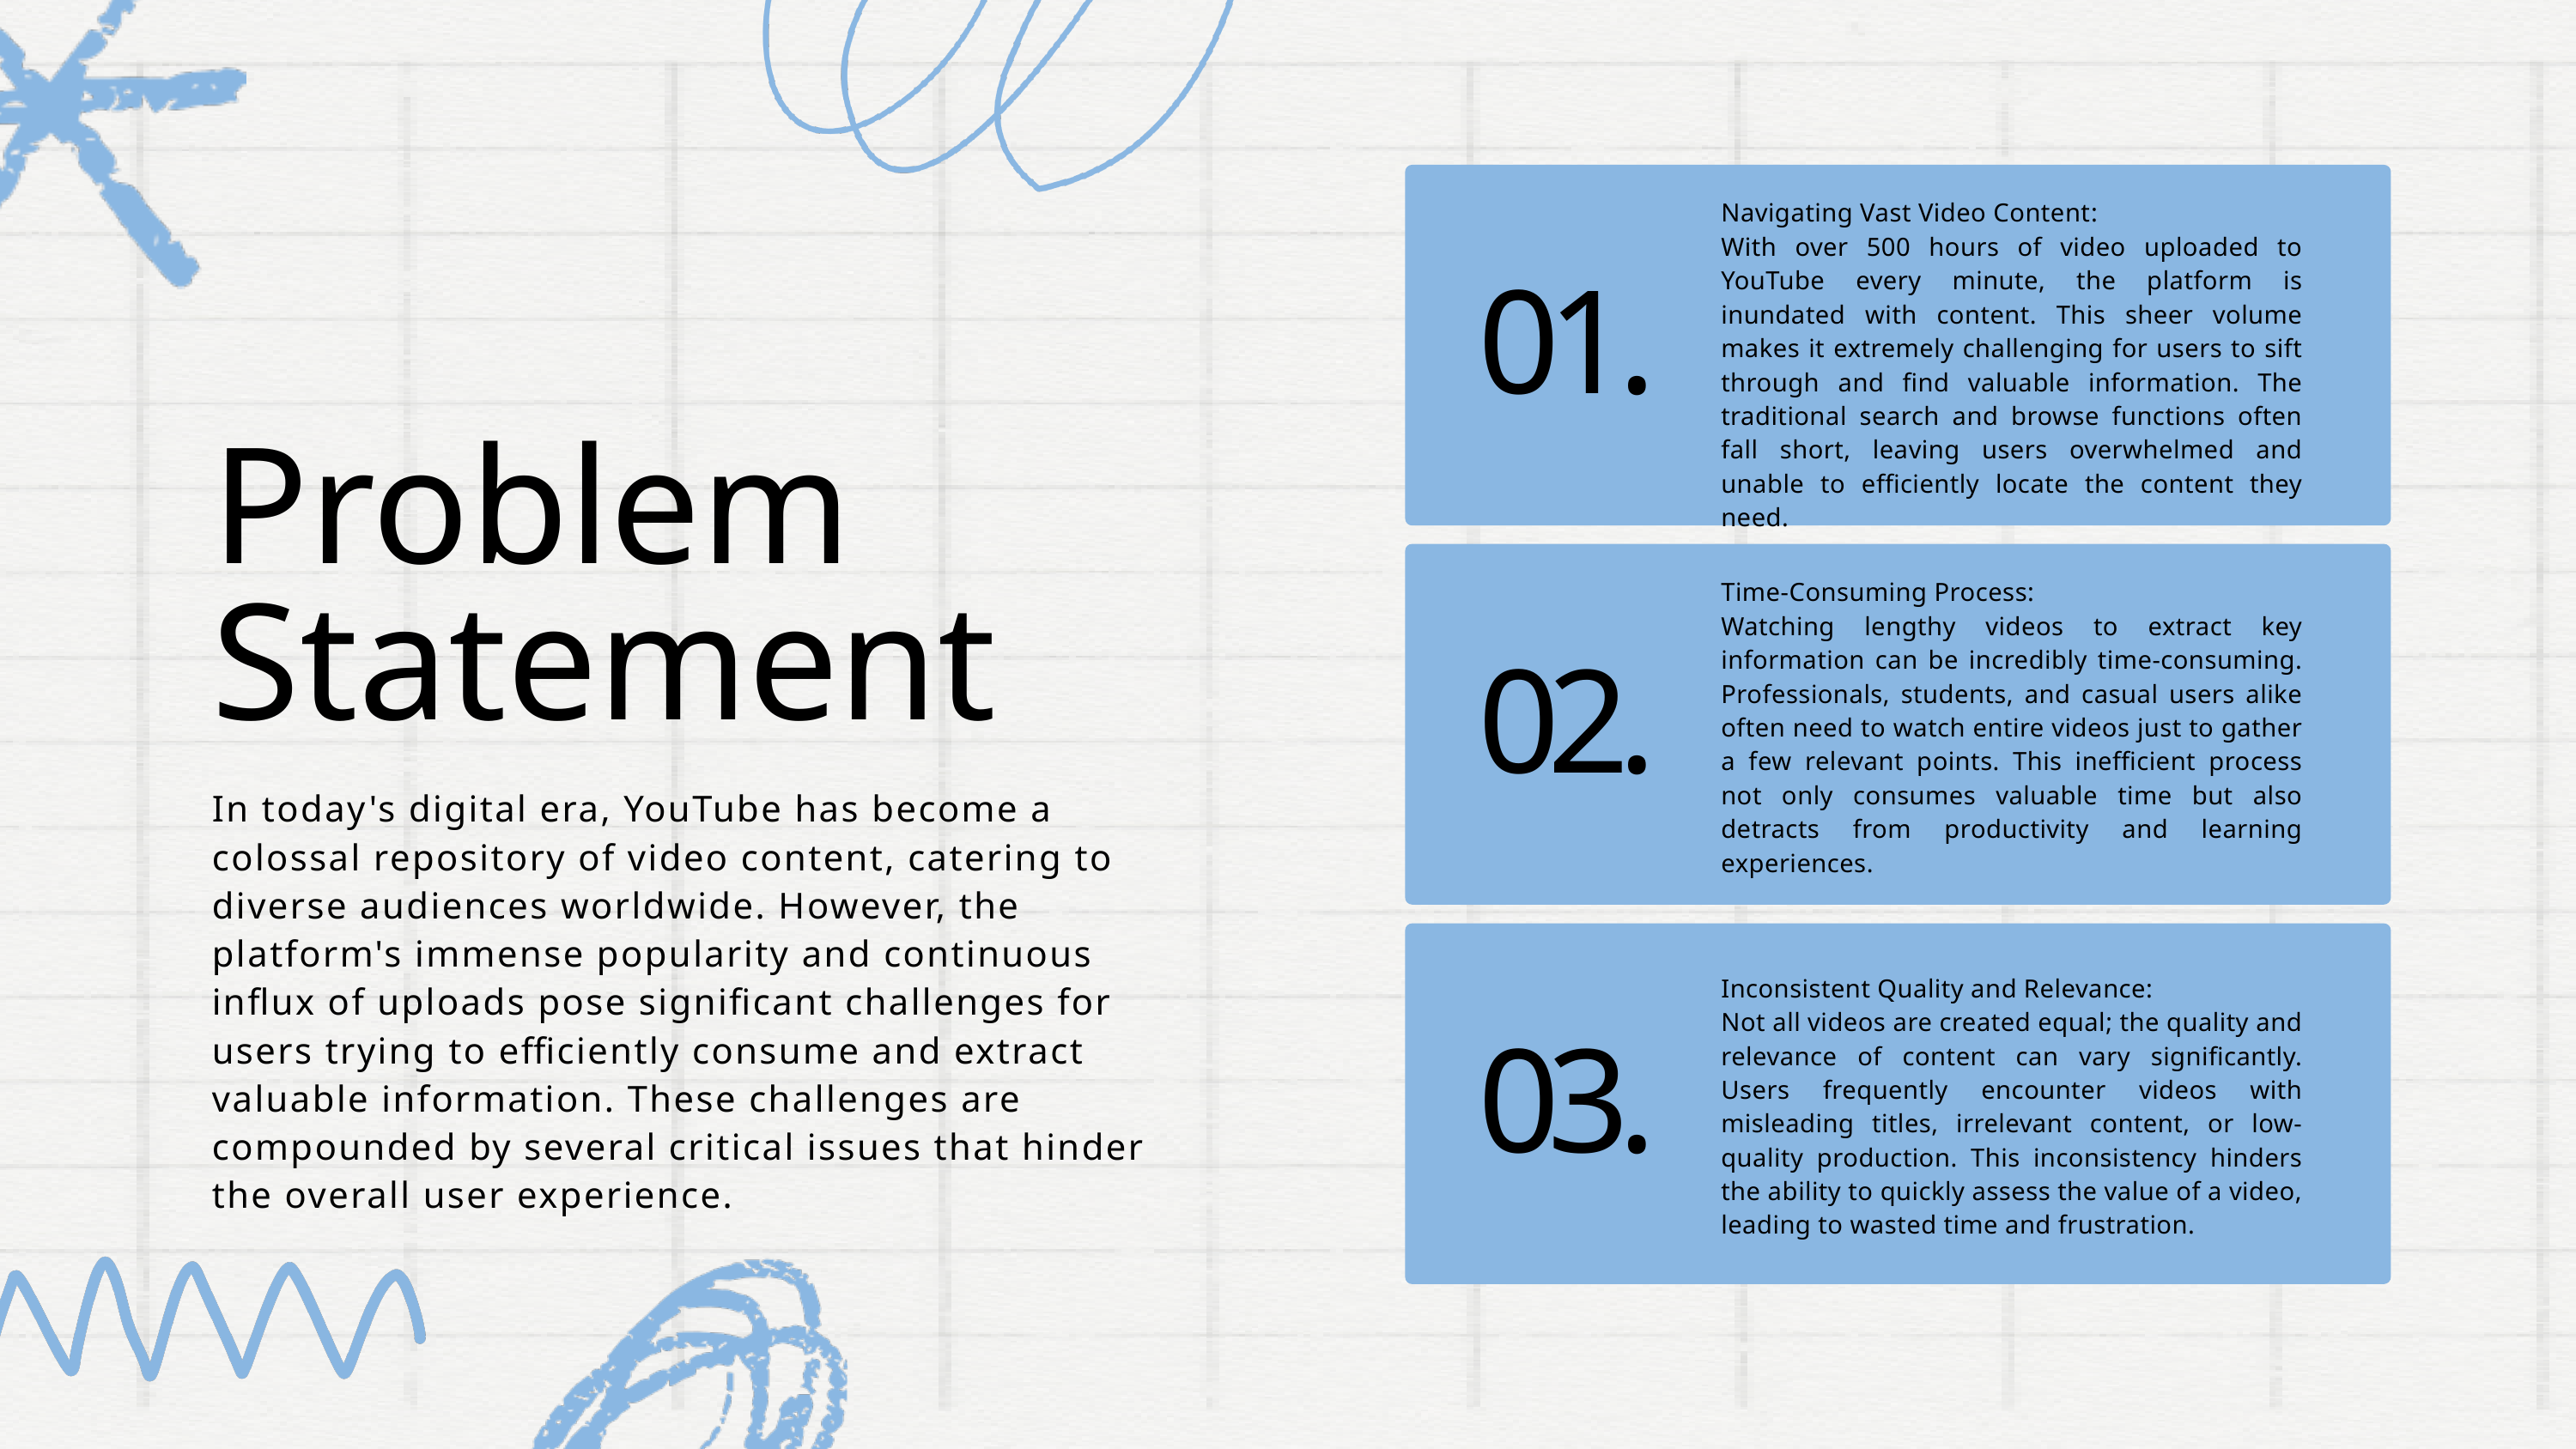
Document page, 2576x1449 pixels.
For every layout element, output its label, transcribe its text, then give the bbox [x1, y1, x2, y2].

text_box [0, 1256, 426, 1391]
text_box [0, 0, 2576, 1449]
text_box [629, 0, 1332, 193]
text_box Problem Statement [211, 439, 1202, 752]
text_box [1405, 164, 2391, 526]
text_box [1405, 923, 2391, 1285]
text_box [0, 0, 246, 289]
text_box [1405, 543, 2391, 905]
text_box [483, 1256, 848, 1449]
text_box In today's digital era, YouTube has become a colossal repository of video content, catering to diverse audiences worldwide. However, the platform's immense popularity and continuous influx of uploads pose significant challenges for users trying to efficiently consume and extract valuable information. These challenges are compounded by several critical issues that hinder the overall user experience. [211, 781, 1202, 1216]
